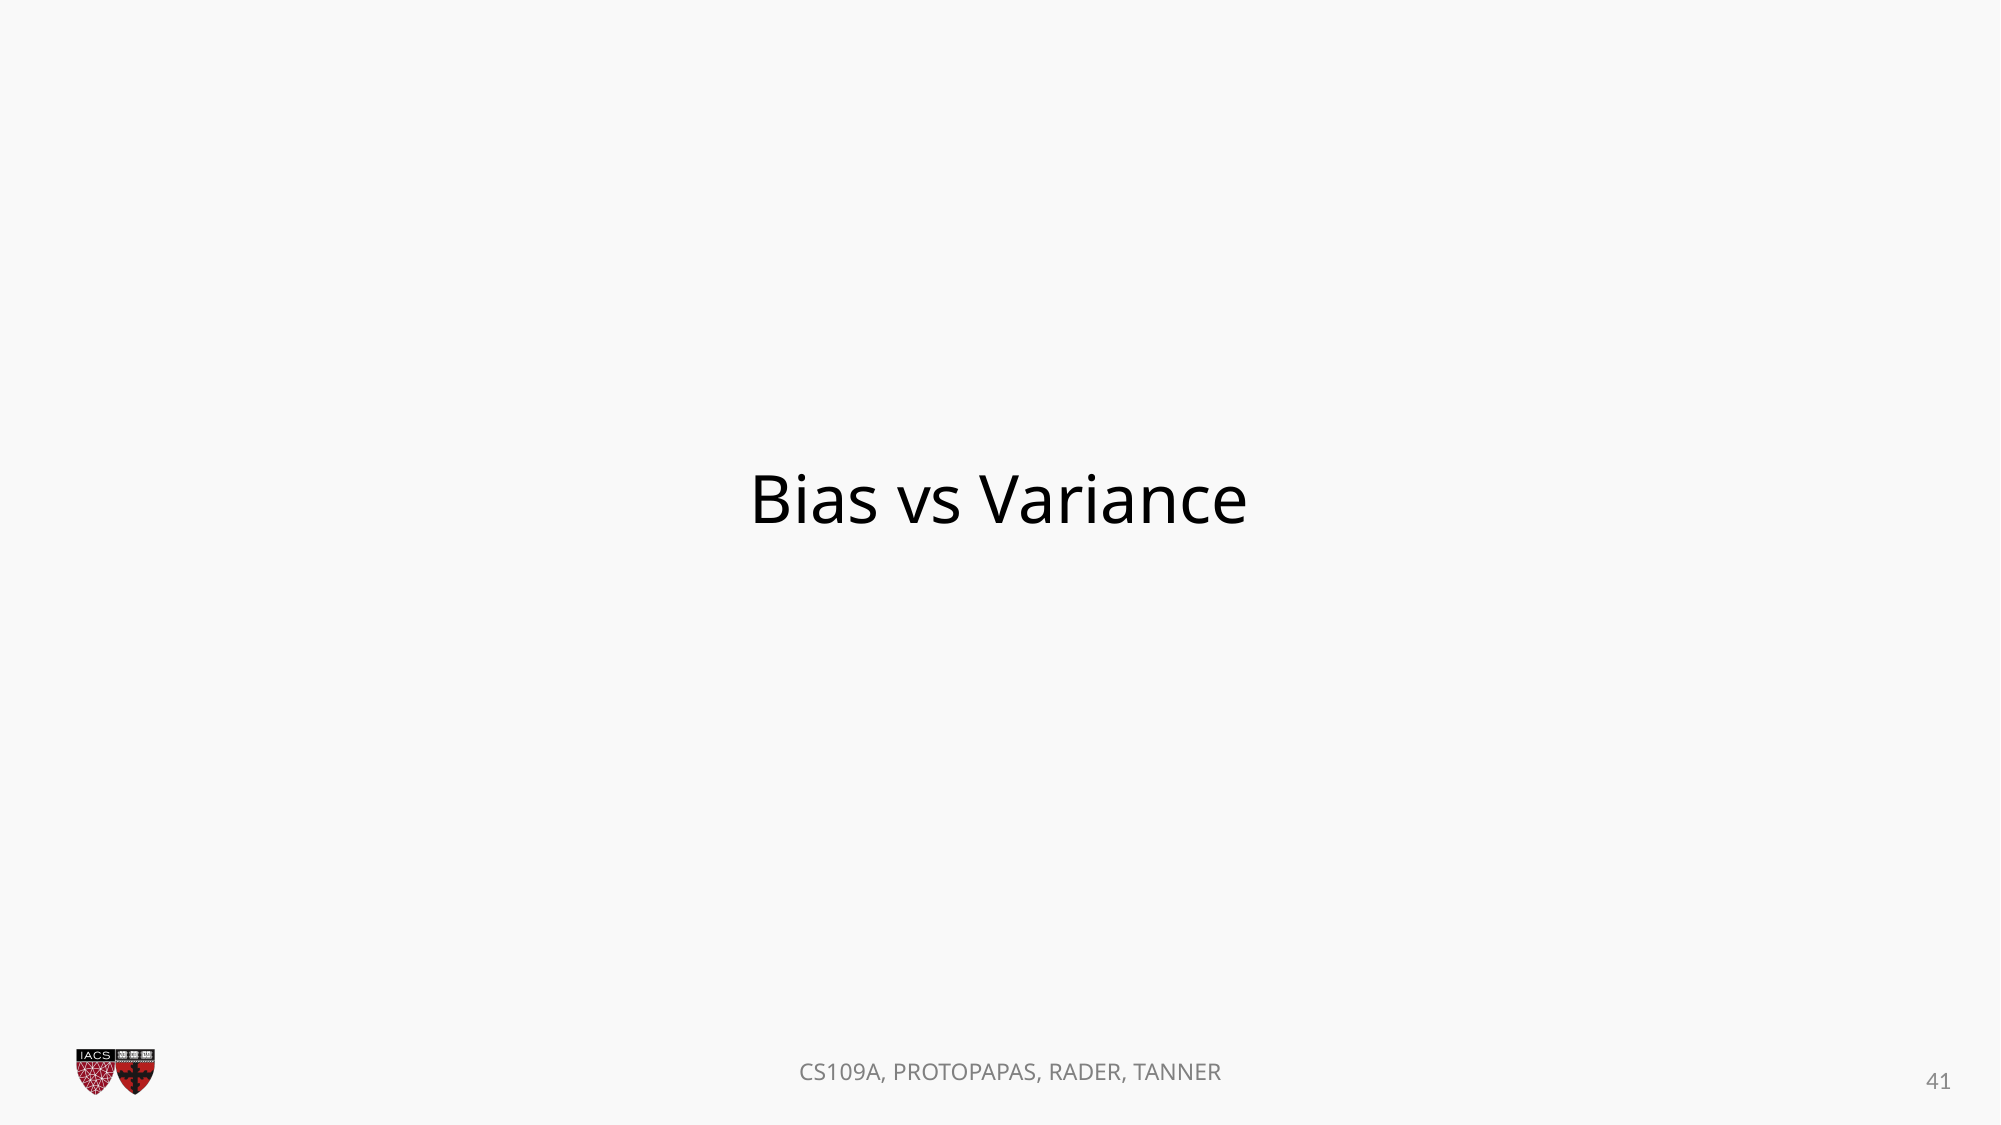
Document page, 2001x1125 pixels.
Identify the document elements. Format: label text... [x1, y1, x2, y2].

title Bias vs Variance [99, 449, 1900, 576]
slide_number 41 [1500, 1050, 1967, 1110]
picture [75, 1049, 155, 1095]
